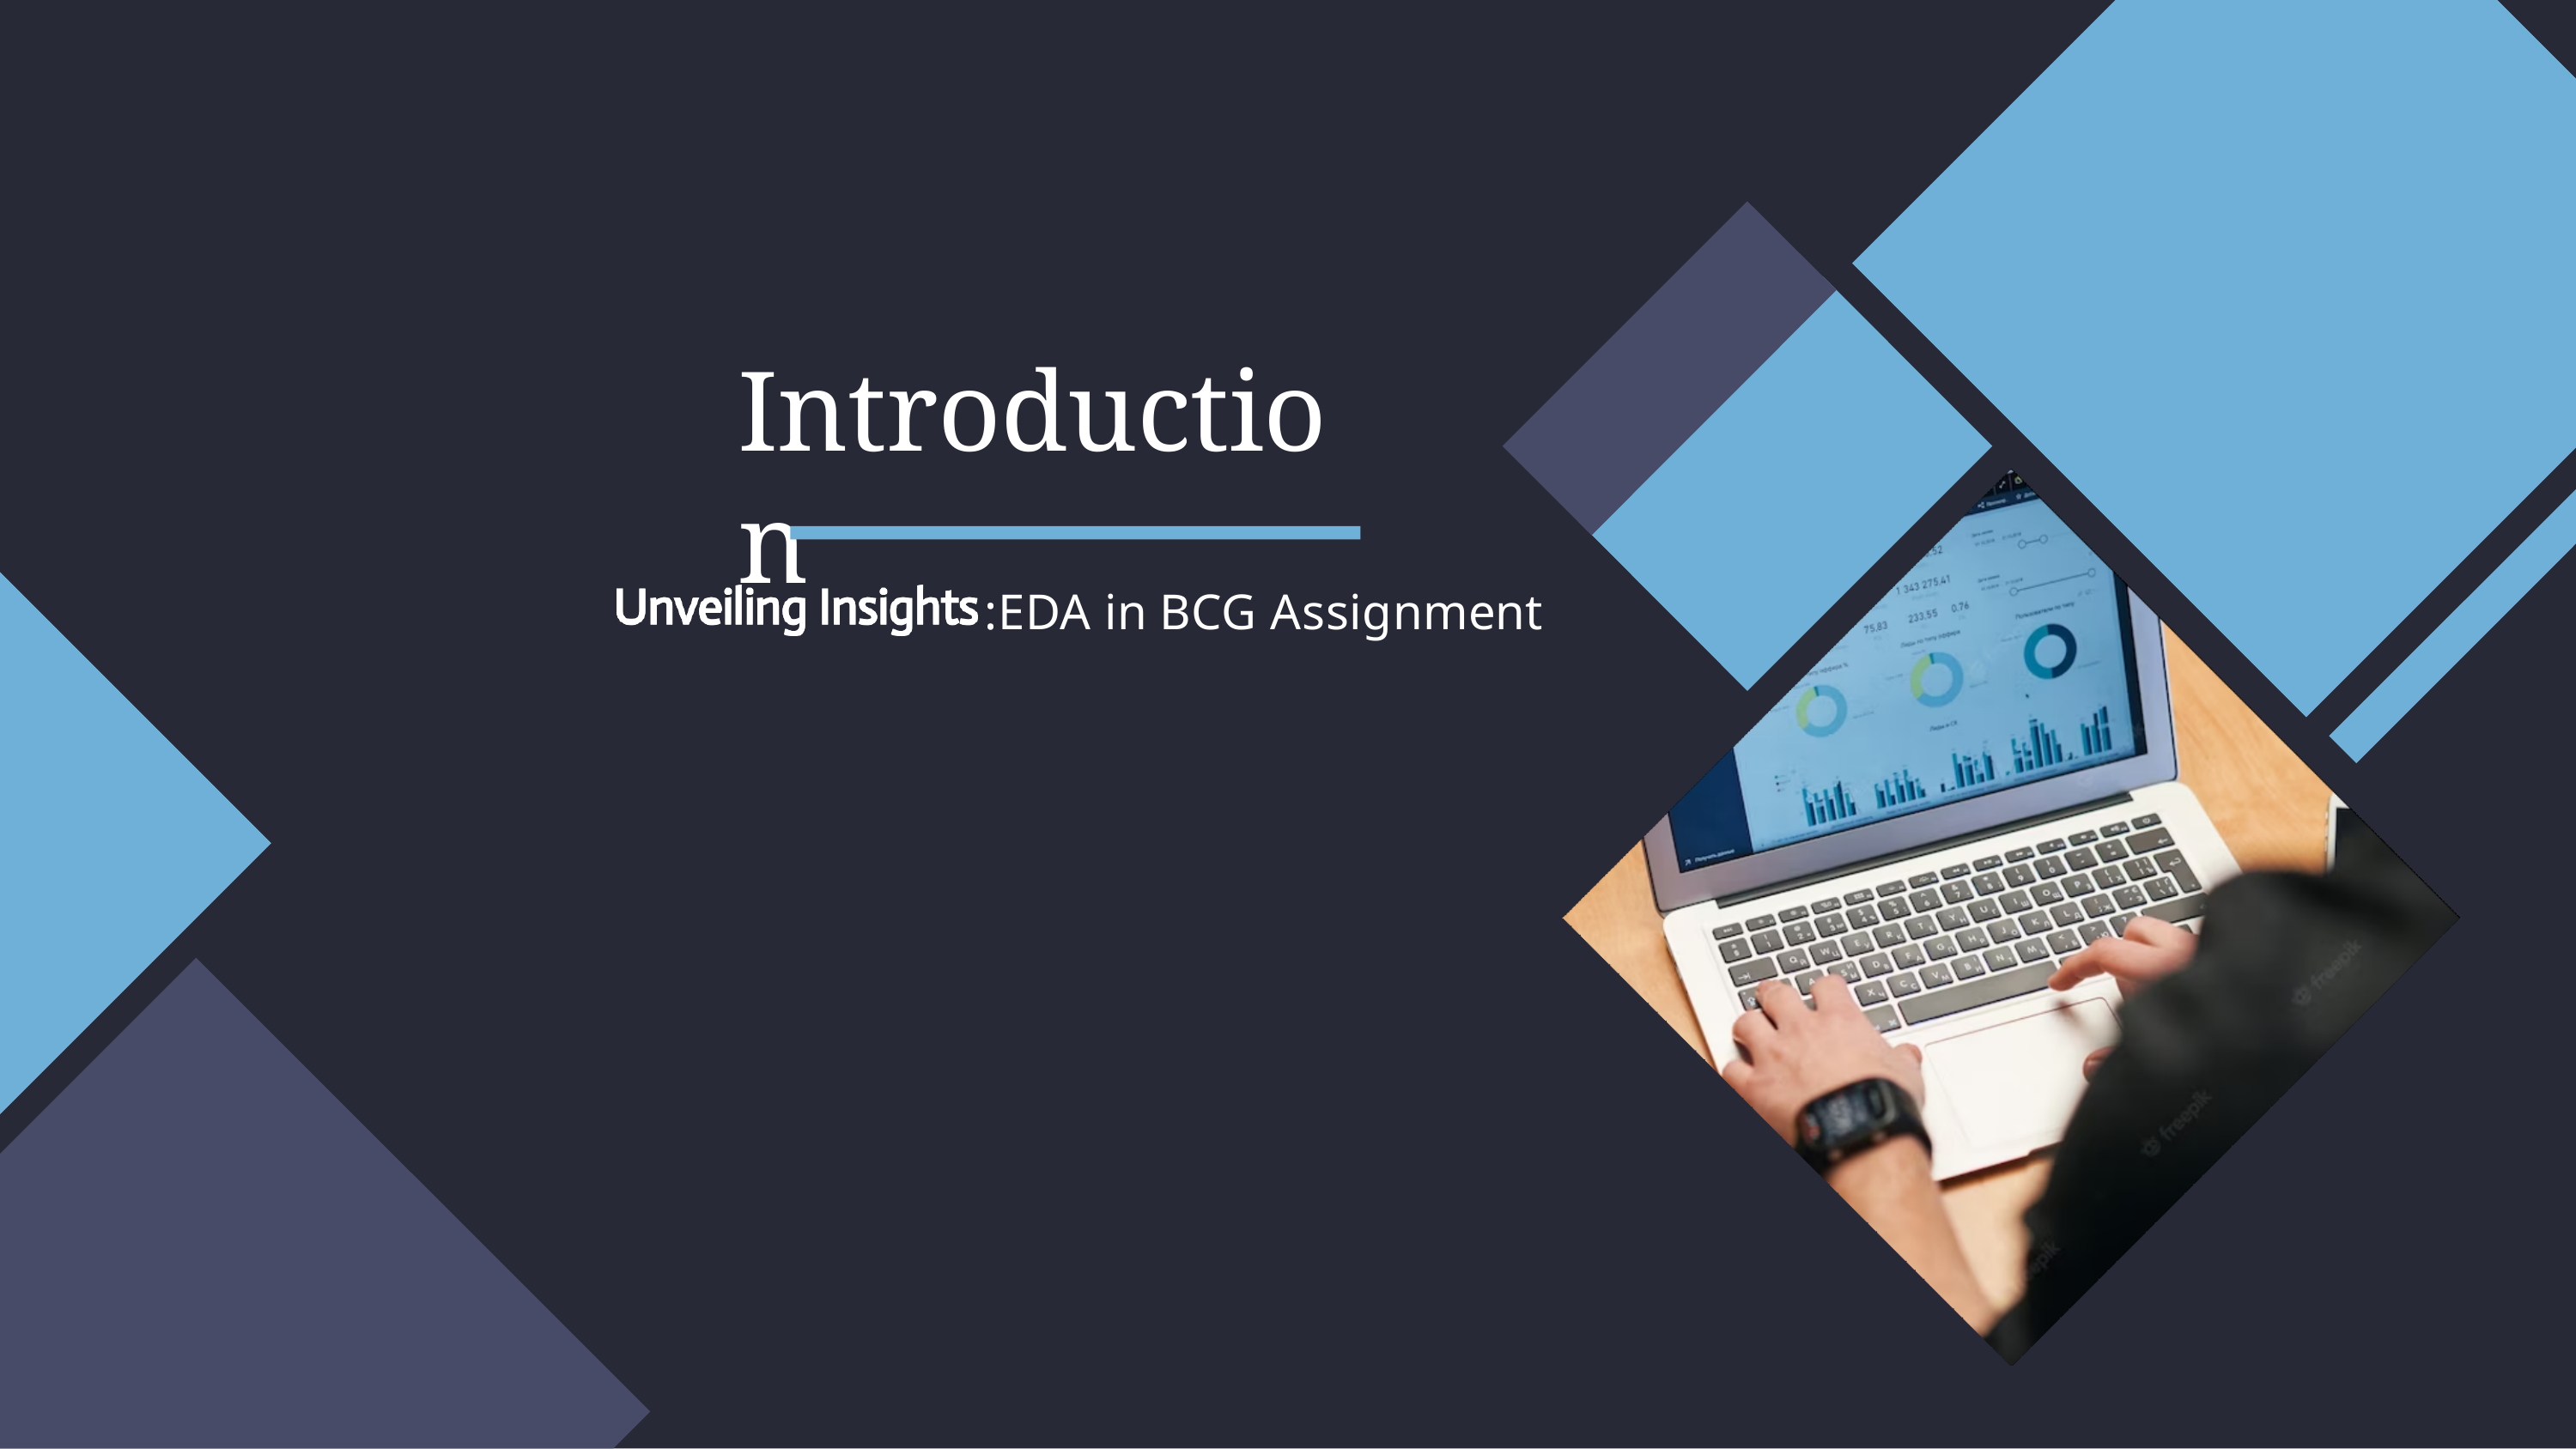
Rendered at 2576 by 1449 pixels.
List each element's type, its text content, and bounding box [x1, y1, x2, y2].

text_box :EDA in BCG Assignment [982, 578, 1558, 640]
text_box Introduction [736, 339, 1356, 605]
picture [617, 585, 978, 636]
text_box [790, 525, 1361, 540]
picture [1562, 467, 2461, 1366]
